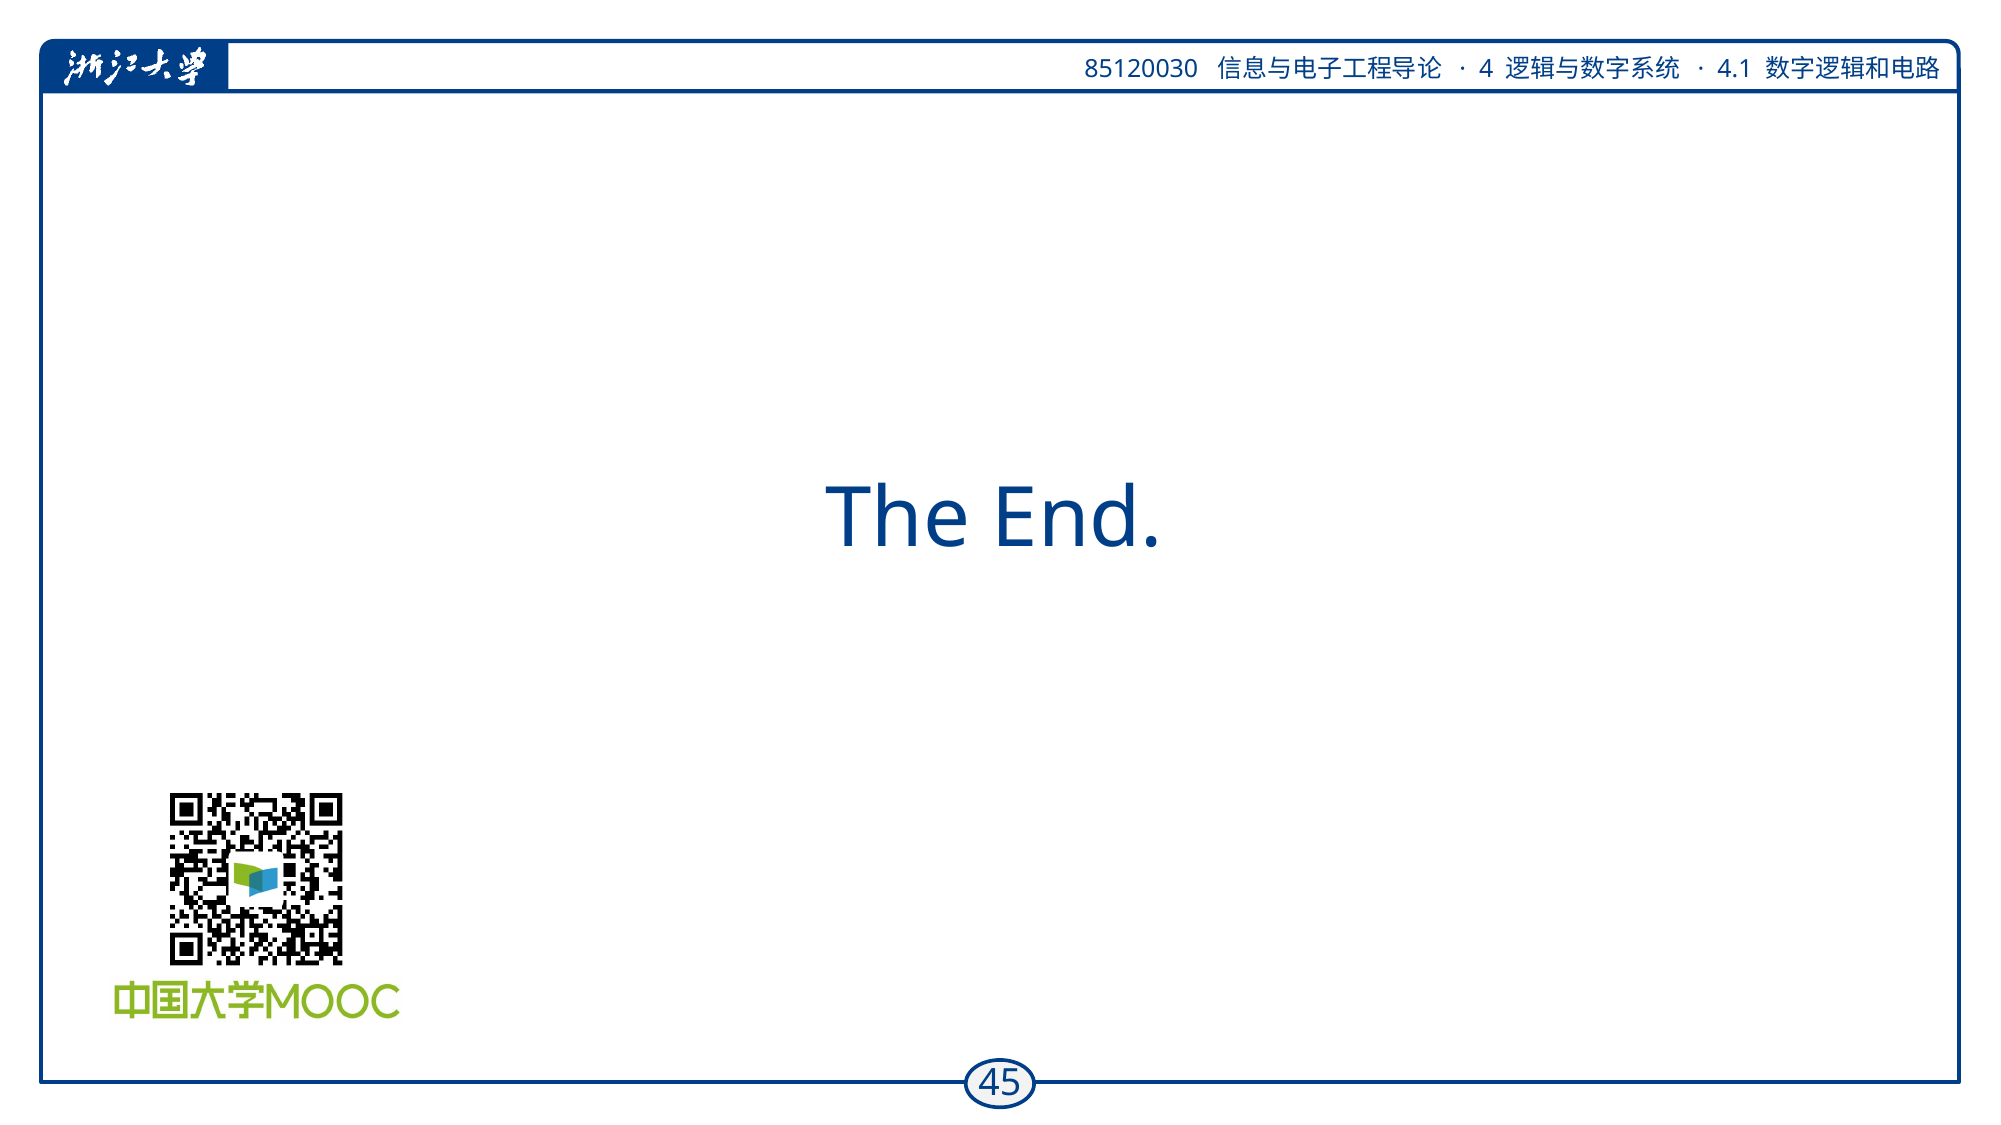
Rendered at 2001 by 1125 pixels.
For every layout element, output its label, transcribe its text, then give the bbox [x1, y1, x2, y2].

picture [109, 976, 403, 1023]
text_box The End. [810, 455, 1179, 571]
picture [55, 39, 215, 91]
picture [163, 785, 349, 972]
